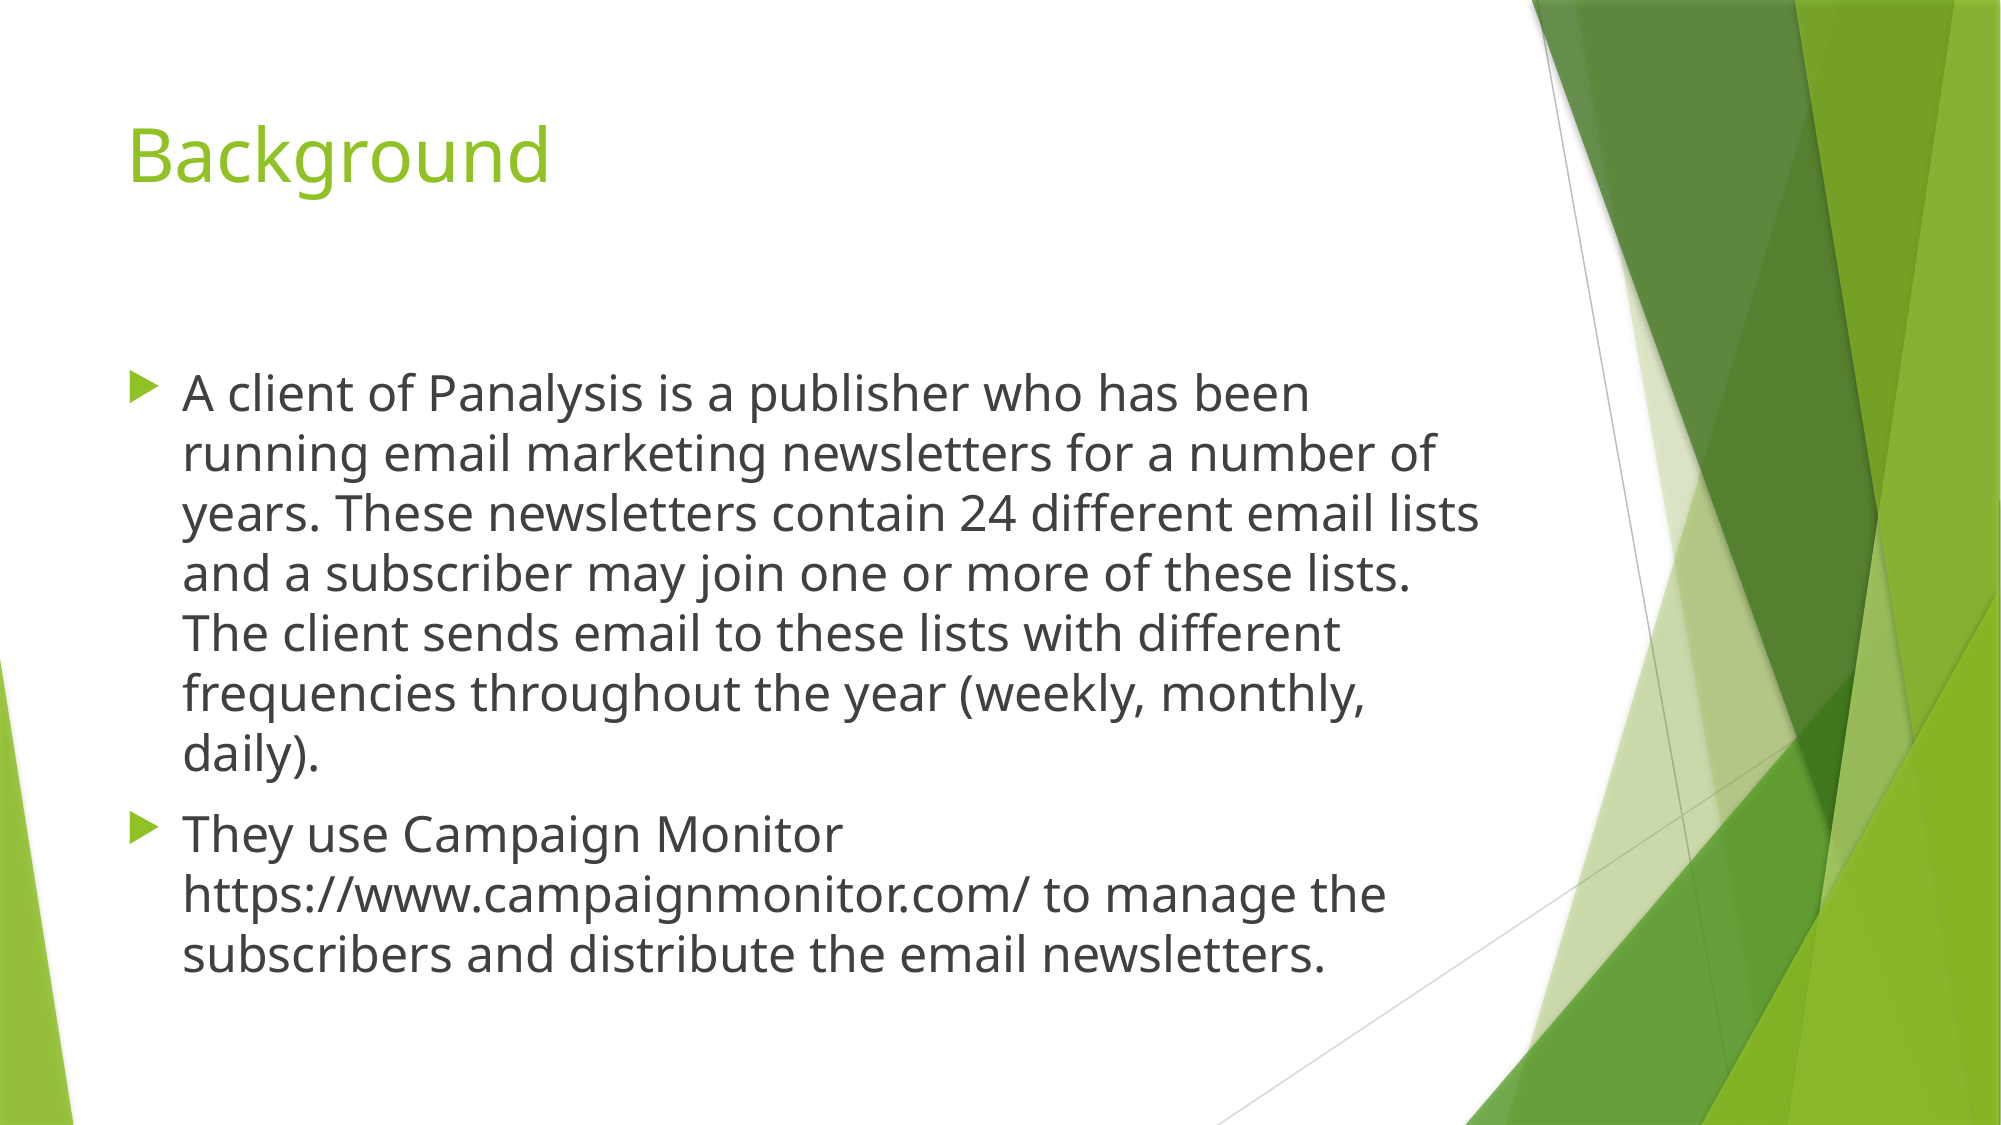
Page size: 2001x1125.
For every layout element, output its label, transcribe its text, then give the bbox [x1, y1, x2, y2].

list A client of Panalysis is a publisher who has been running email marketing newsletters for a number of years. These newsletters contain 24 different email lists and a subscriber may join one or more of these lists. The client sends email to these lists with different frequencies throughout the year (weekly, monthly, daily). They use Campaign Monitor https://www.campaignmonitor.com/ to manage the subscribers and distribute the email newsletters. [111, 354, 1522, 992]
title Background [111, 99, 1522, 317]
